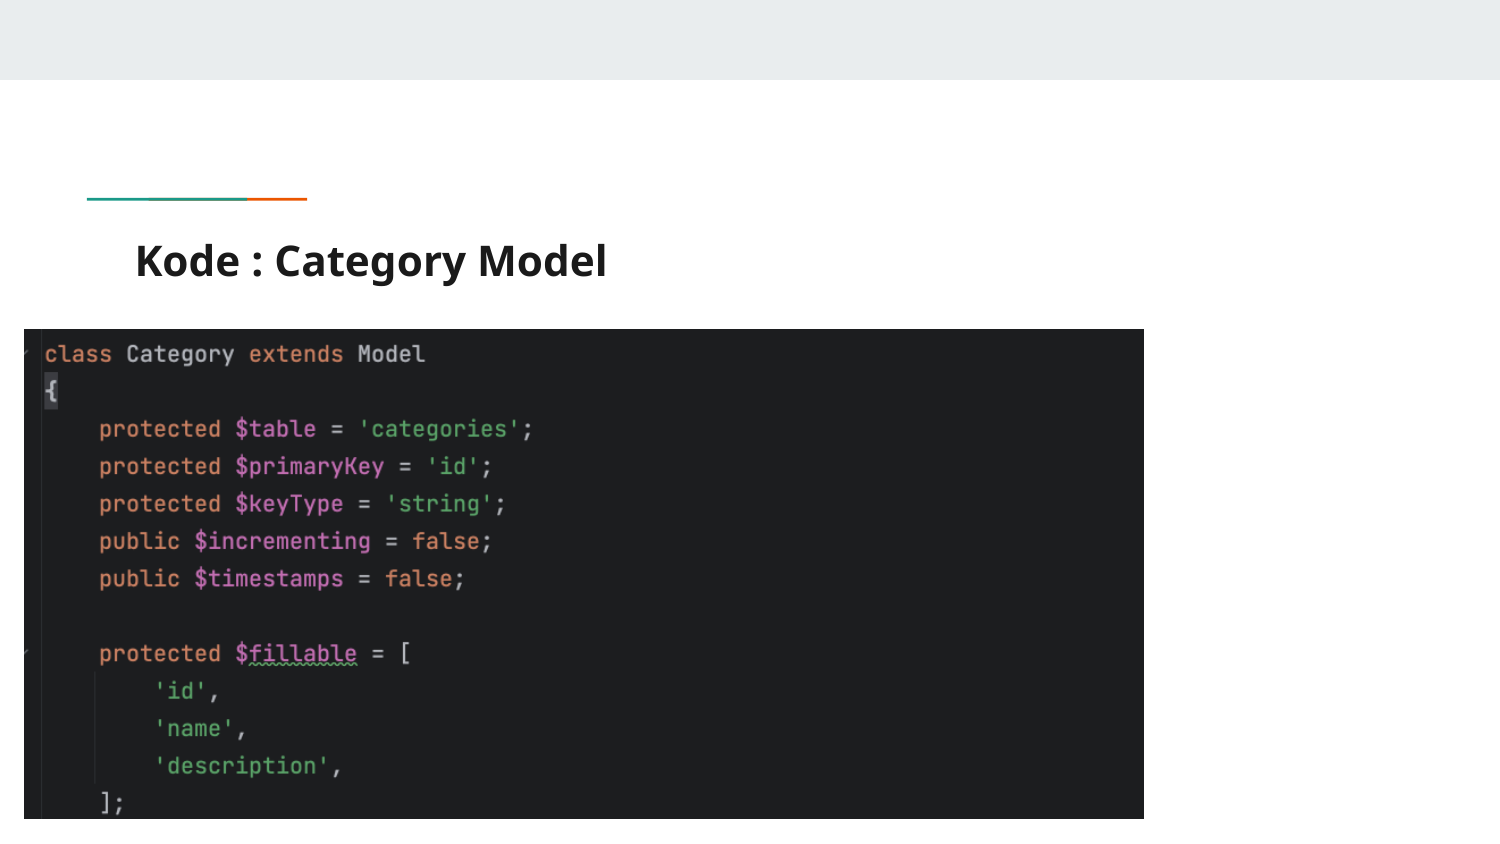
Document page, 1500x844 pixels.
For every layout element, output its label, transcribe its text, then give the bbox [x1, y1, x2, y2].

picture [24, 328, 1144, 819]
title Kode : Category Model [119, 216, 1381, 305]
